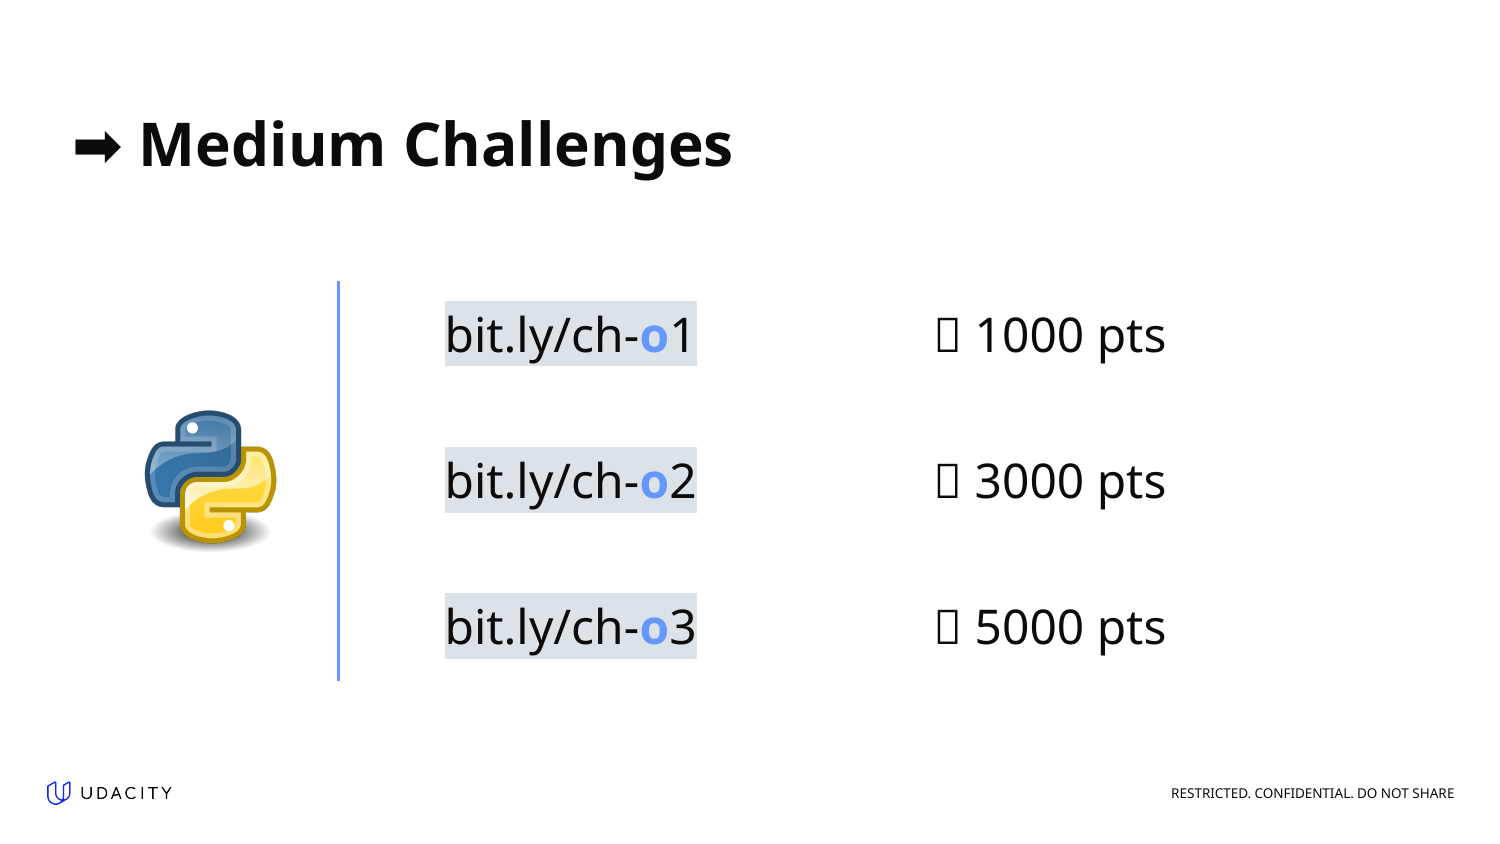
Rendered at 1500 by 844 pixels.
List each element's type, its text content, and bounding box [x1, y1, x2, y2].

text_box bit.ly/ch-o2 🤩 3000 pts [429, 427, 1364, 524]
text_box bit.ly/ch-o3 🤩 5000 pts [429, 573, 1364, 670]
text_box bit.ly/ch-o1 🤩 1000 pts [429, 281, 1364, 378]
title ➡️ Medium Challenges [72, 89, 962, 196]
picture [47, 781, 172, 805]
picture [136, 407, 285, 556]
